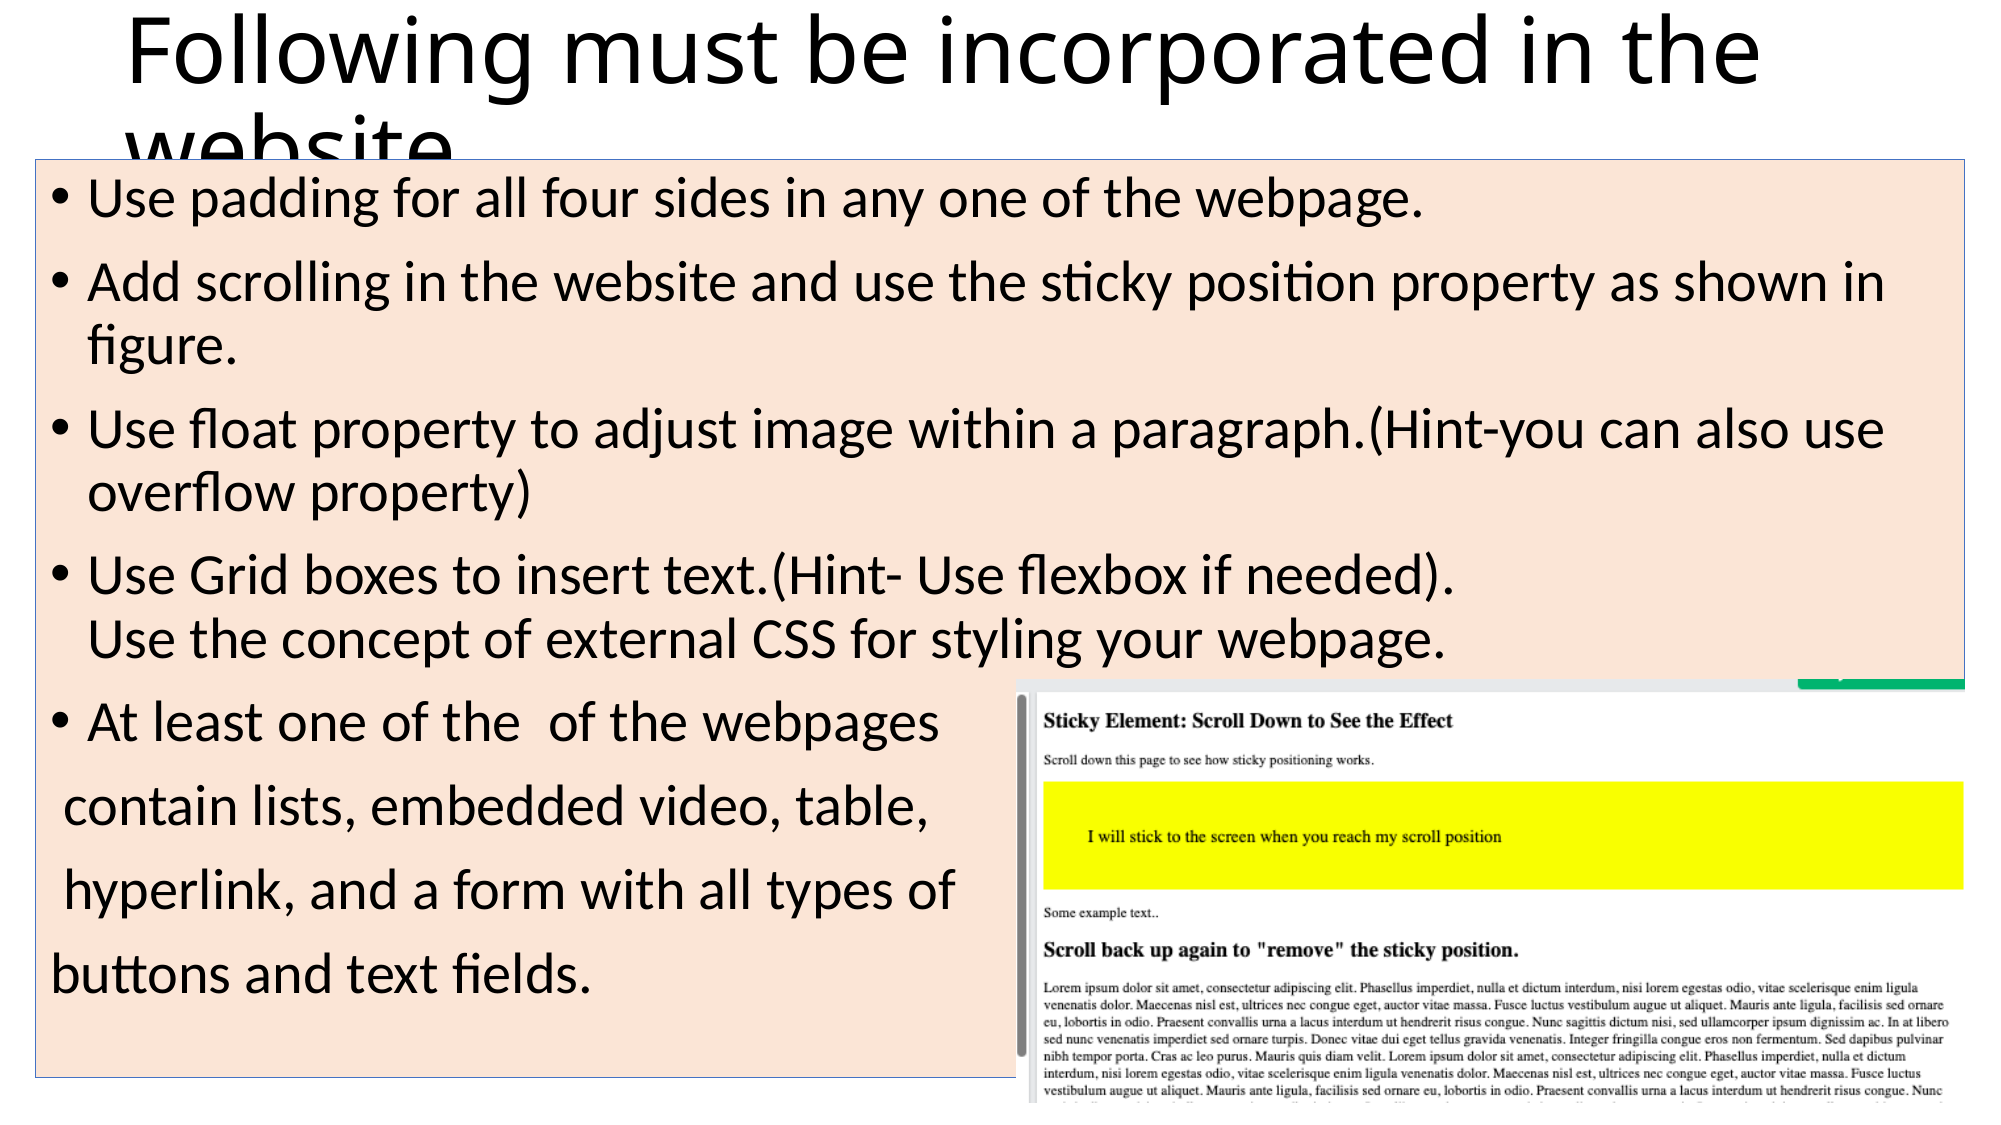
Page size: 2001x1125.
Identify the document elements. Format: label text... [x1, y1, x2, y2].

list Use padding for all four sides in any one of the webpage. Add scrolling in the website and use the sticky position property as shown in figure. Use float property to adjust image within a paragraph.(Hint-you can also use overflow property) Use Grid boxes to insert text.(Hint- Use flexbox if needed). Use the concept of external CSS for styling your webpage. At least one of the of the webpages contain lists, embedded video, table, hyperlink, and a form with all types of buttons and text fields. [35, 159, 1965, 1078]
title Following must be incorporated in the website. [109, 0, 1925, 159]
picture [1016, 679, 1965, 1103]
